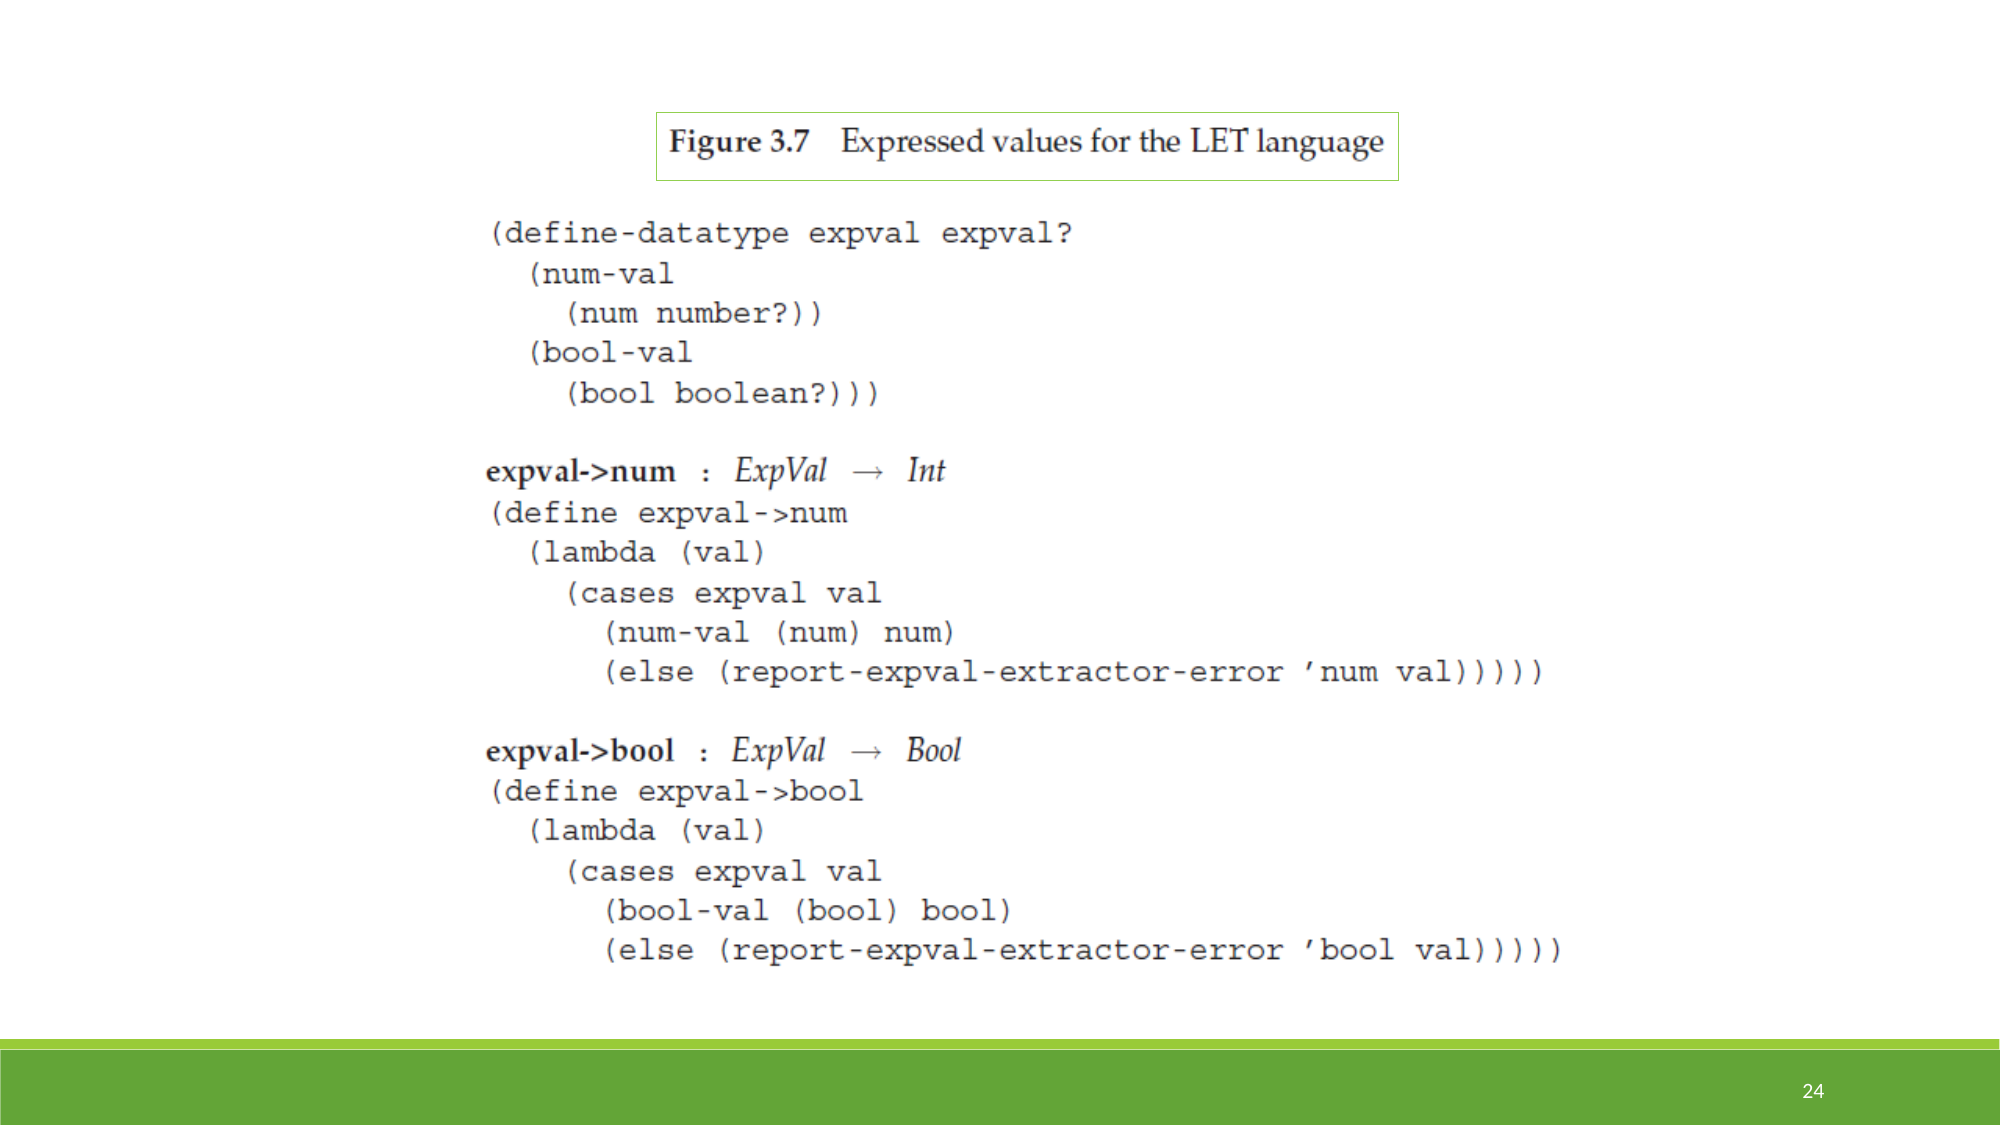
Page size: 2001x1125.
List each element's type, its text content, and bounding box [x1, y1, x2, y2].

picture [469, 210, 1585, 994]
slide_number 24 [1624, 1059, 1840, 1120]
picture [655, 112, 1399, 181]
